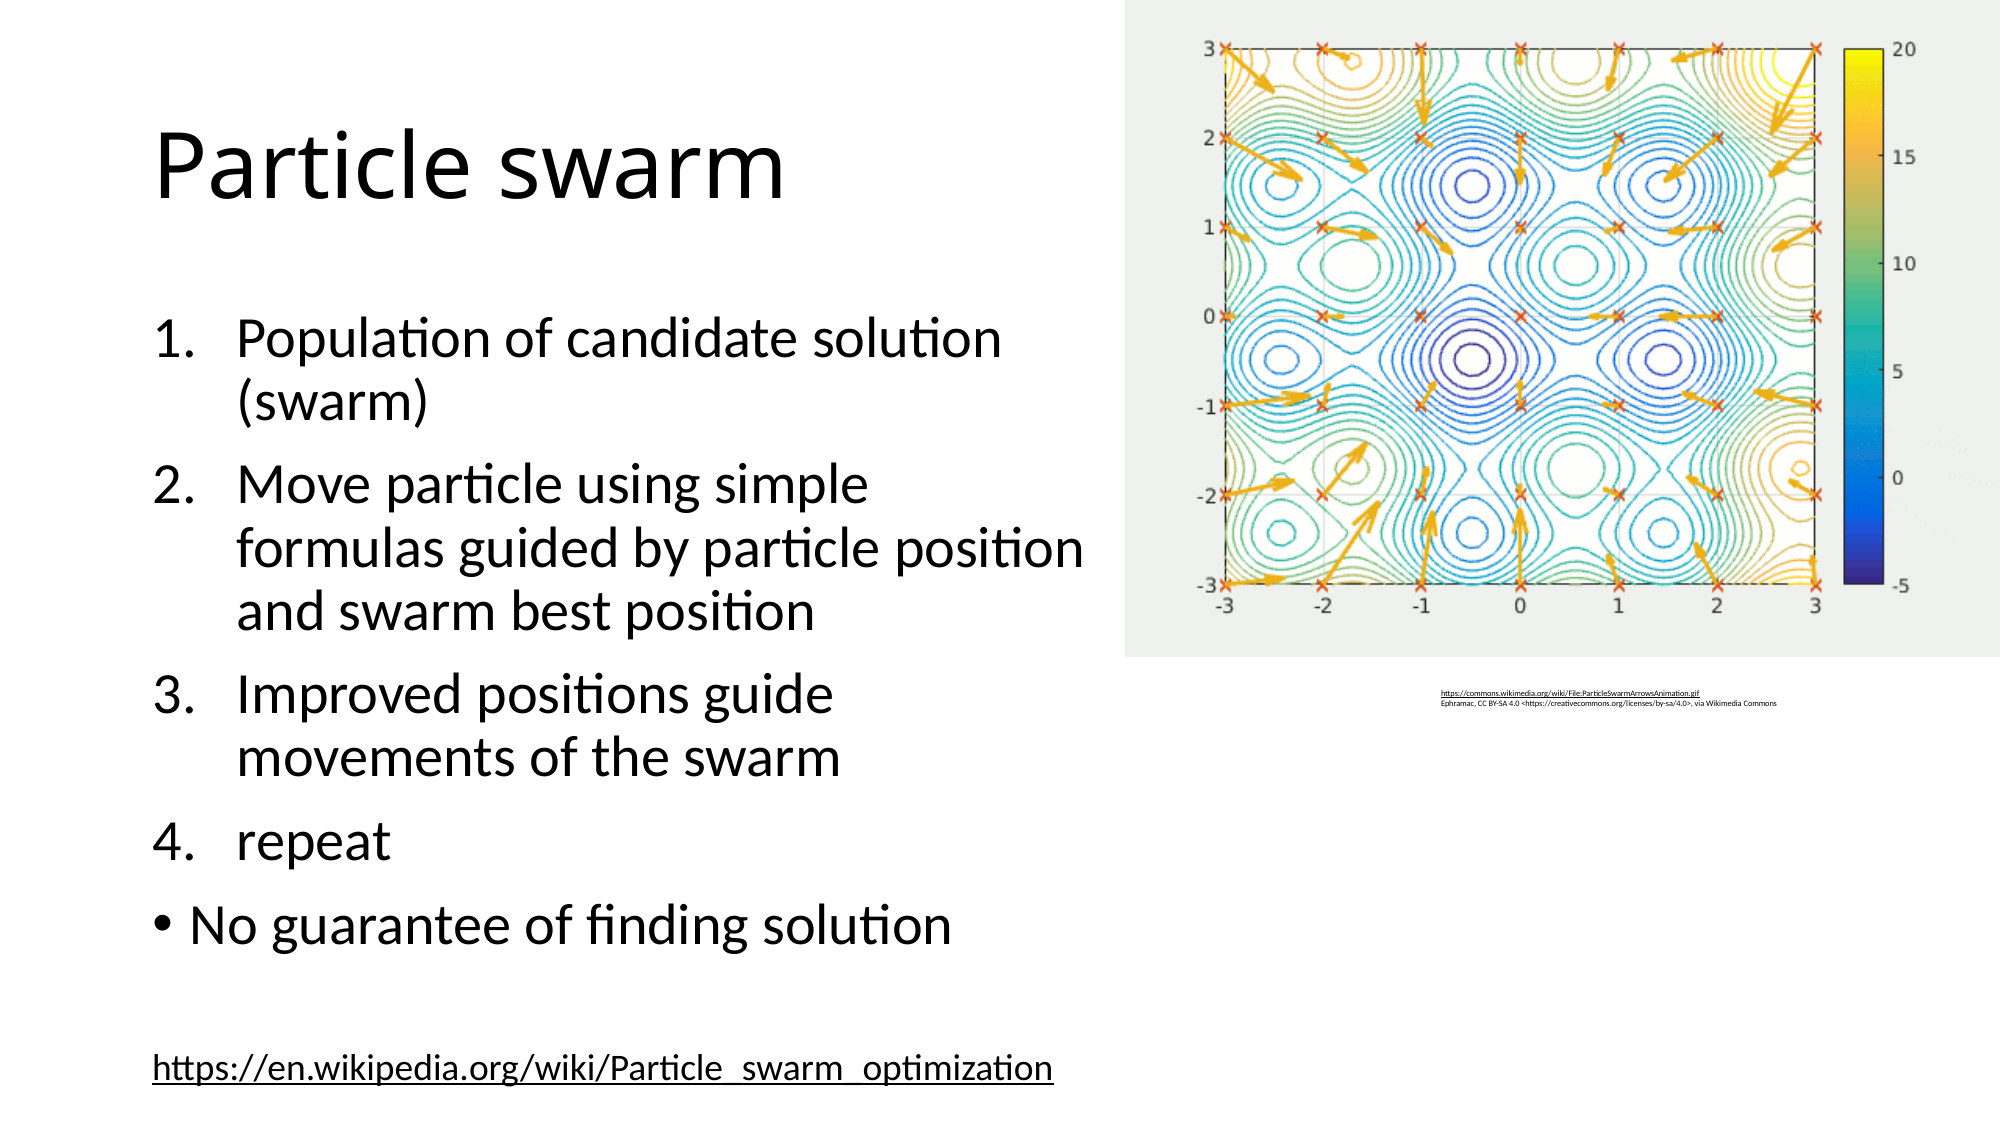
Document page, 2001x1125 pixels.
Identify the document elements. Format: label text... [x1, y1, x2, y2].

list Population of candidate solution (swarm) Move particle using simple formulas guided by particle position and swarm best position Improved positions guide movements of the swarm repeat No guarantee of finding solution [137, 299, 1102, 1014]
picture [1124, 0, 2000, 657]
text_box https://en.wikipedia.org/wiki/Particle_swarm_optimization [137, 1035, 1138, 1096]
title Particle swarm [137, 59, 1124, 278]
text_box https://commons.wikimedia.org/wiki/File:ParticleSwarmArrowsAnimation.gif Ephramac, CC BY-SA 4.0 <https://creativecommons.org/licenses/by-sa/4.0>, via Wikimedia Commons [1426, 680, 1823, 716]
